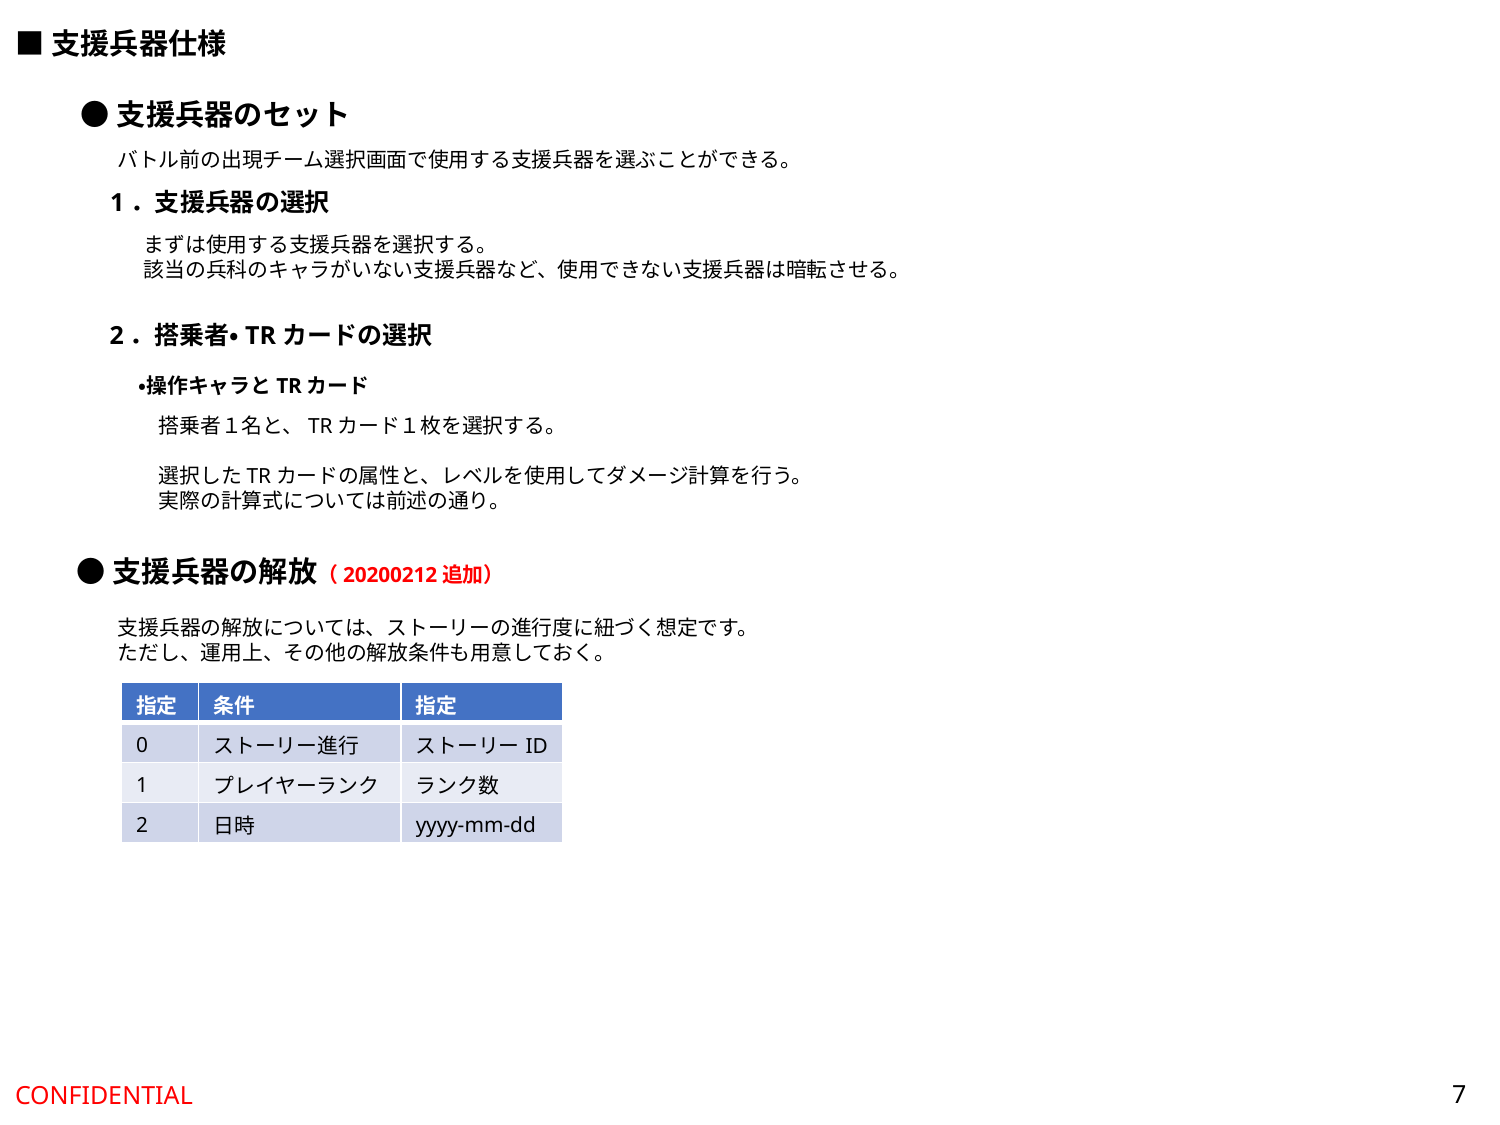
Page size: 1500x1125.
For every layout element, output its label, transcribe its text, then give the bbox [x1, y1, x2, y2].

table_header 指定 [122, 683, 198, 720]
text_box 1．支援兵器の選択 [95, 178, 346, 224]
table_cell ストーリー進行 [199, 725, 400, 762]
text_box ■支援兵器仕様 [0, 17, 242, 68]
table_cell ストーリーID [402, 725, 562, 762]
table_cell 2 [122, 803, 198, 842]
text_box まずは使用する支援兵器を選択する。 該当の兵科のキャラがいない支援兵器など、使用できない支援兵器は暗転させる。 [128, 224, 926, 290]
table_cell 0 [122, 725, 198, 762]
table_cell yyyy-mm-dd [402, 803, 562, 842]
text_box ●支援兵器の解放（20200212追加） [61, 546, 520, 597]
table_cell 日時 [199, 803, 400, 842]
table_cell ランク数 [402, 763, 562, 802]
footer CONFIDENTIAL [0, 1065, 507, 1125]
text_box 搭乗者１名と、TRカード１枚を選択する。 選択したTRカードの属性と、レベルを使用してダメージ計算を行う。 実際の計算式については前述の通り。 [143, 405, 828, 521]
text_box 2．搭乗者・TRカードの選択 [94, 312, 447, 358]
slide_number 7 [1143, 1065, 1482, 1125]
text_box ・操作キャラとTRカード [124, 365, 385, 406]
table_header 条件 [199, 683, 400, 720]
text_box バトル前の出現チーム選択画面で使用する支援兵器を選ぶことができる。 [102, 138, 817, 179]
text_box ●支援兵器のセット [65, 88, 366, 139]
table_header 指定 [402, 683, 562, 720]
table_cell 1 [122, 763, 198, 802]
table_cell プレイヤーランク [199, 763, 400, 802]
text_box 支援兵器の解放については、ストーリーの進行度に紐づく想定です。 ただし、運用上、その他の解放条件も用意しておく。 [103, 606, 774, 672]
